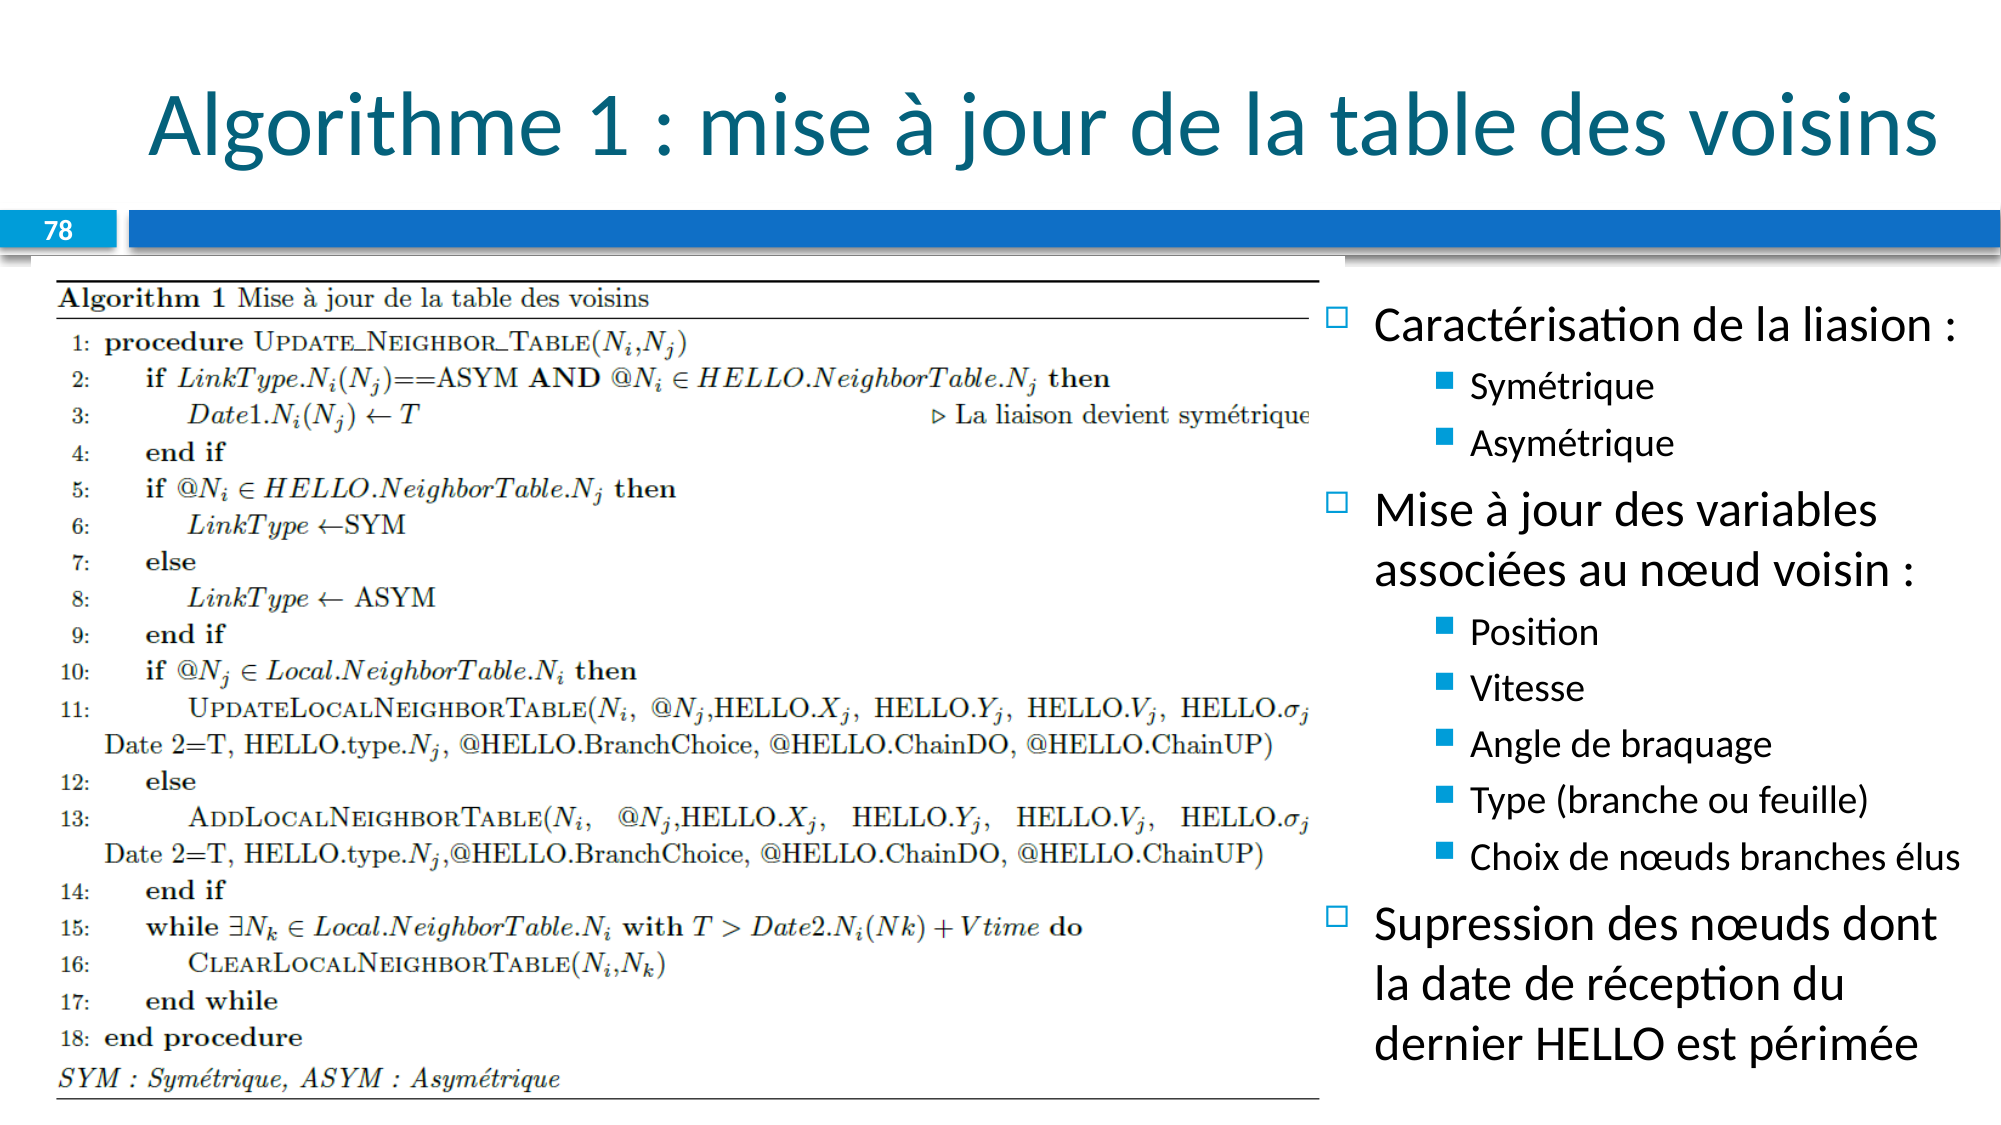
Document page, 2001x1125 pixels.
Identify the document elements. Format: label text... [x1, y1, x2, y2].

list Caractérisation de la liasion : Symétrique Asymétrique Mise à jour des variables associées au nœud voisin : Position Vitesse Angle de braquage Type (branche ou feuille) Choix de nœuds branches élus Supression des nœuds dont la date de réception du dernier HELLO est périmée [1350, 283, 2000, 1094]
slide_number 78 [0, 208, 117, 249]
title Algorithme 1 : mise à jour de la table des voisins [133, 37, 2000, 200]
picture [1329, 908, 1345, 924]
picture [31, 255, 1345, 1125]
picture [1329, 309, 1345, 325]
picture [1329, 494, 1345, 510]
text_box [1411, 334, 1988, 791]
